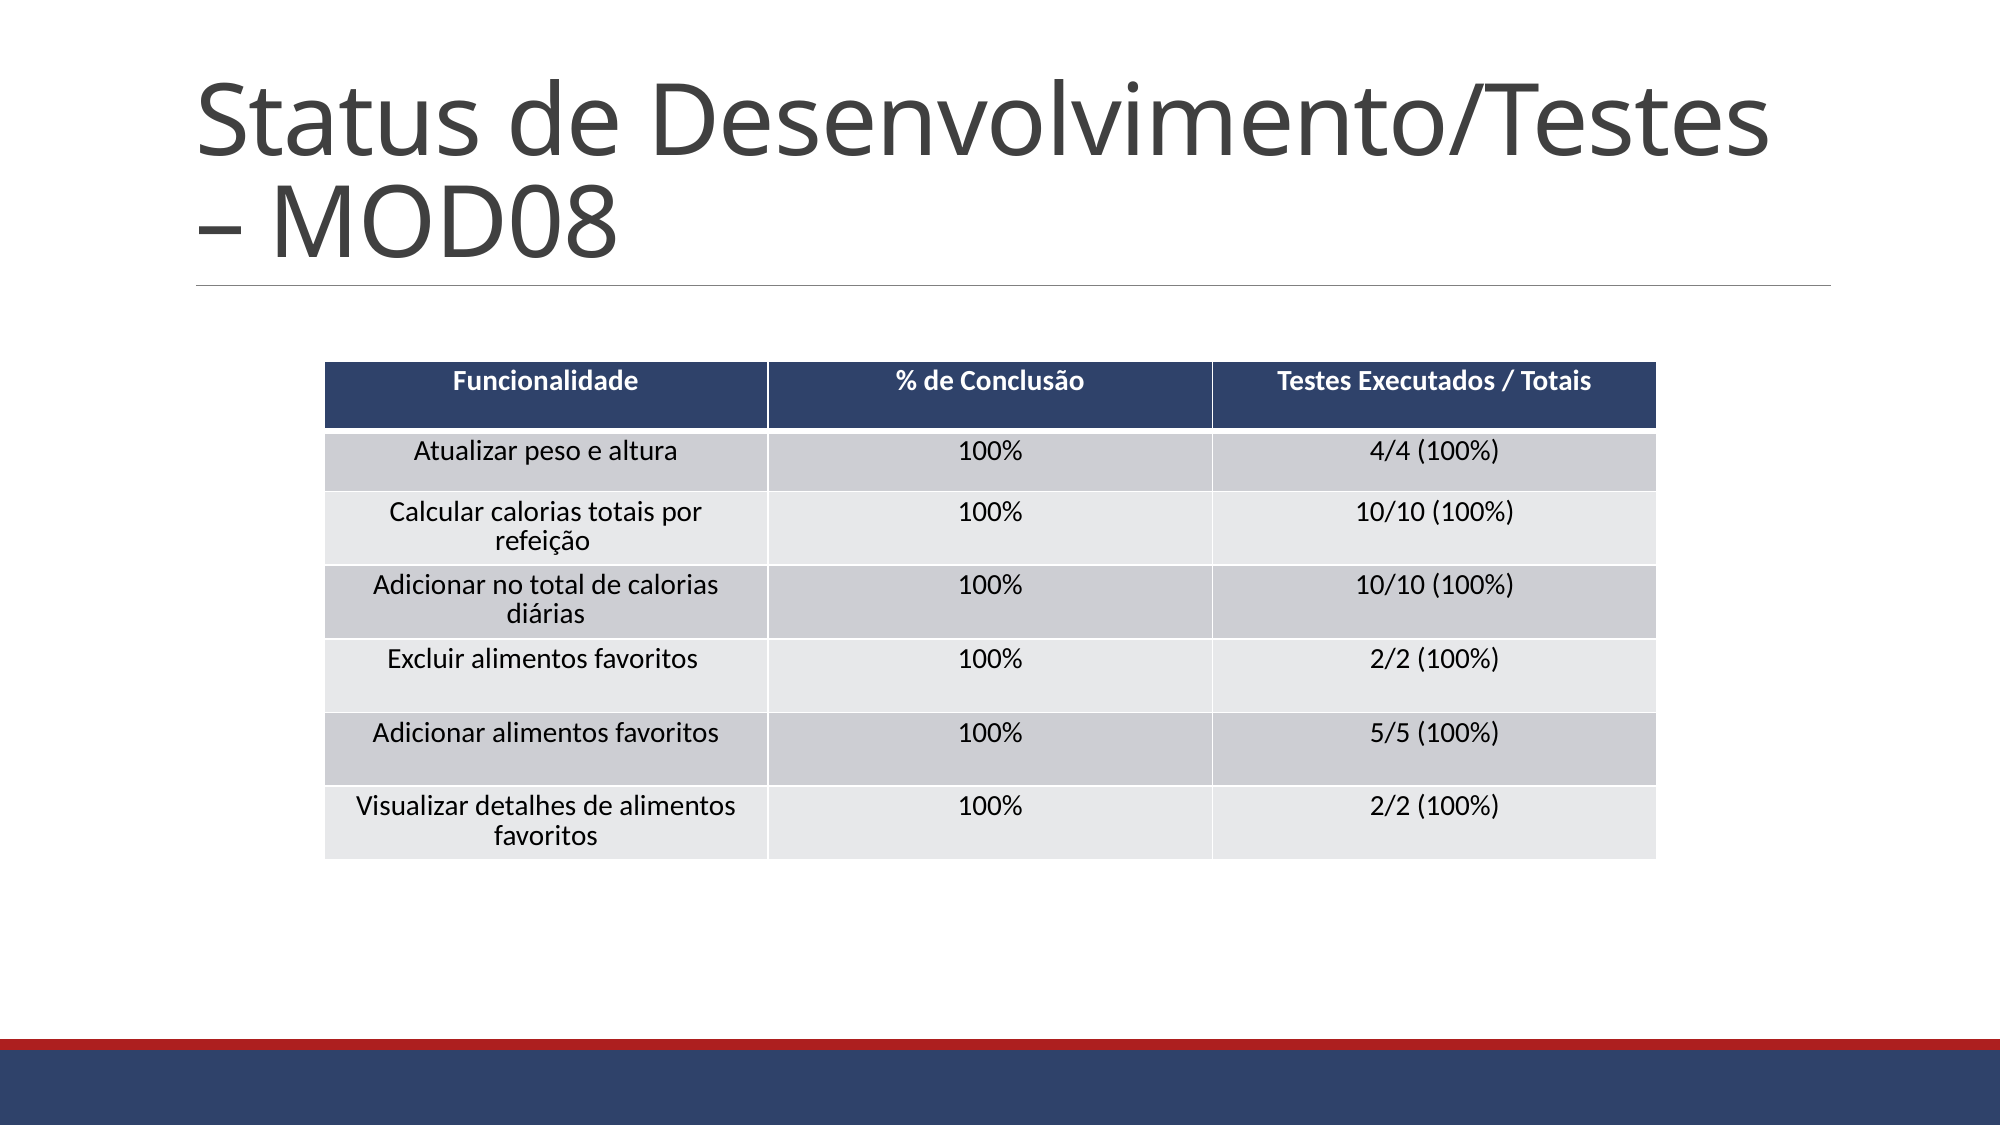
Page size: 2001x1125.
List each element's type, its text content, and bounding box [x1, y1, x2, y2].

table_header Testes Executados / Totais [1213, 362, 1656, 428]
table_cell Adicionar alimentos favoritos [325, 713, 767, 785]
table_cell 100% [769, 787, 1212, 859]
table_cell 100% [769, 713, 1212, 785]
table_header % de Conclusão [769, 362, 1212, 428]
table_cell Visualizar detalhes de alimentos favoritos [325, 787, 767, 859]
table_cell 100% [769, 566, 1212, 638]
table_cell 100% [769, 434, 1212, 491]
table_header Funcionalidade [325, 362, 767, 428]
table_cell Calcular calorias totais por refeição [325, 492, 767, 564]
title Status de Desenvolvimento/Testes – MOD08 [180, 47, 1830, 285]
table_cell 10/10 (100%) [1213, 492, 1656, 564]
table_cell 10/10 (100%) [1213, 566, 1656, 638]
table_cell 100% [769, 640, 1212, 712]
table_cell Adicionar no total de calorias diárias [325, 566, 767, 638]
table_cell 100% [769, 492, 1212, 564]
table_cell 5/5 (100%) [1213, 713, 1656, 785]
table_cell 2/2 (100%) [1213, 640, 1656, 712]
table_cell Excluir alimentos favoritos [325, 640, 767, 712]
table_cell 4/4 (100%) [1213, 434, 1656, 491]
table_cell 2/2 (100%) [1213, 787, 1656, 859]
table_cell Atualizar peso e altura [325, 434, 767, 491]
